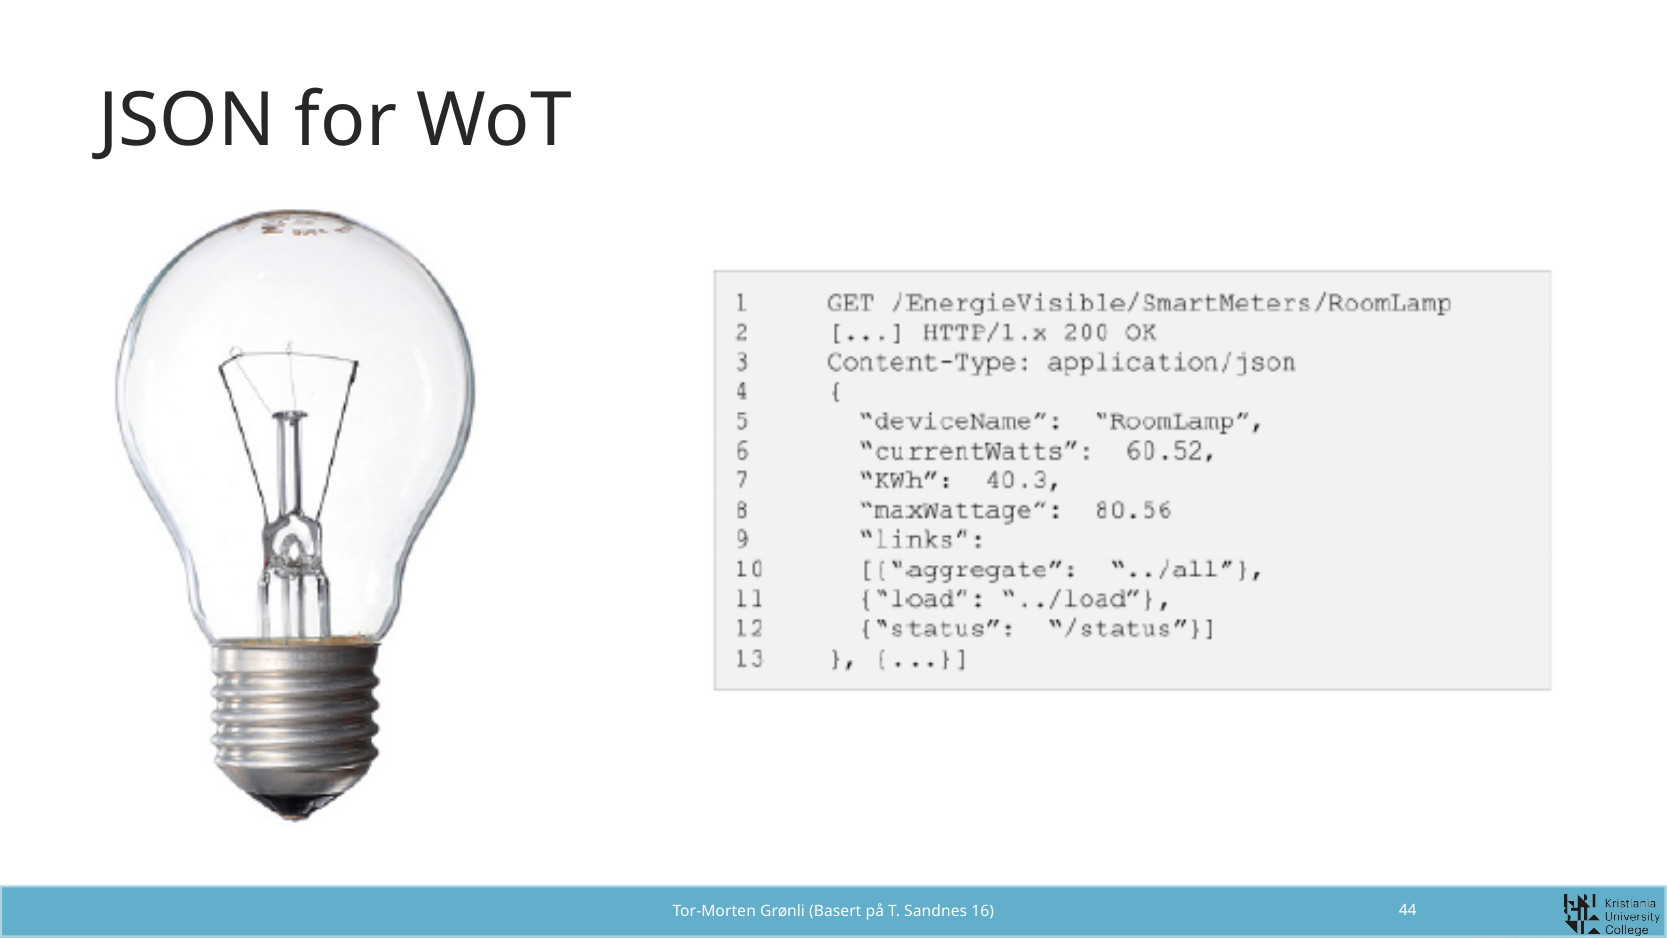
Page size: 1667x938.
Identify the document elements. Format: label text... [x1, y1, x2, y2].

slide_number 44 [1148, 885, 1432, 936]
title JSON for WoT [83, 37, 1584, 194]
footer Tor-Morten Grønli (Basert på T. Sandnes 16) [583, 885, 1083, 936]
picture [1564, 894, 1660, 936]
picture [90, 193, 1577, 838]
